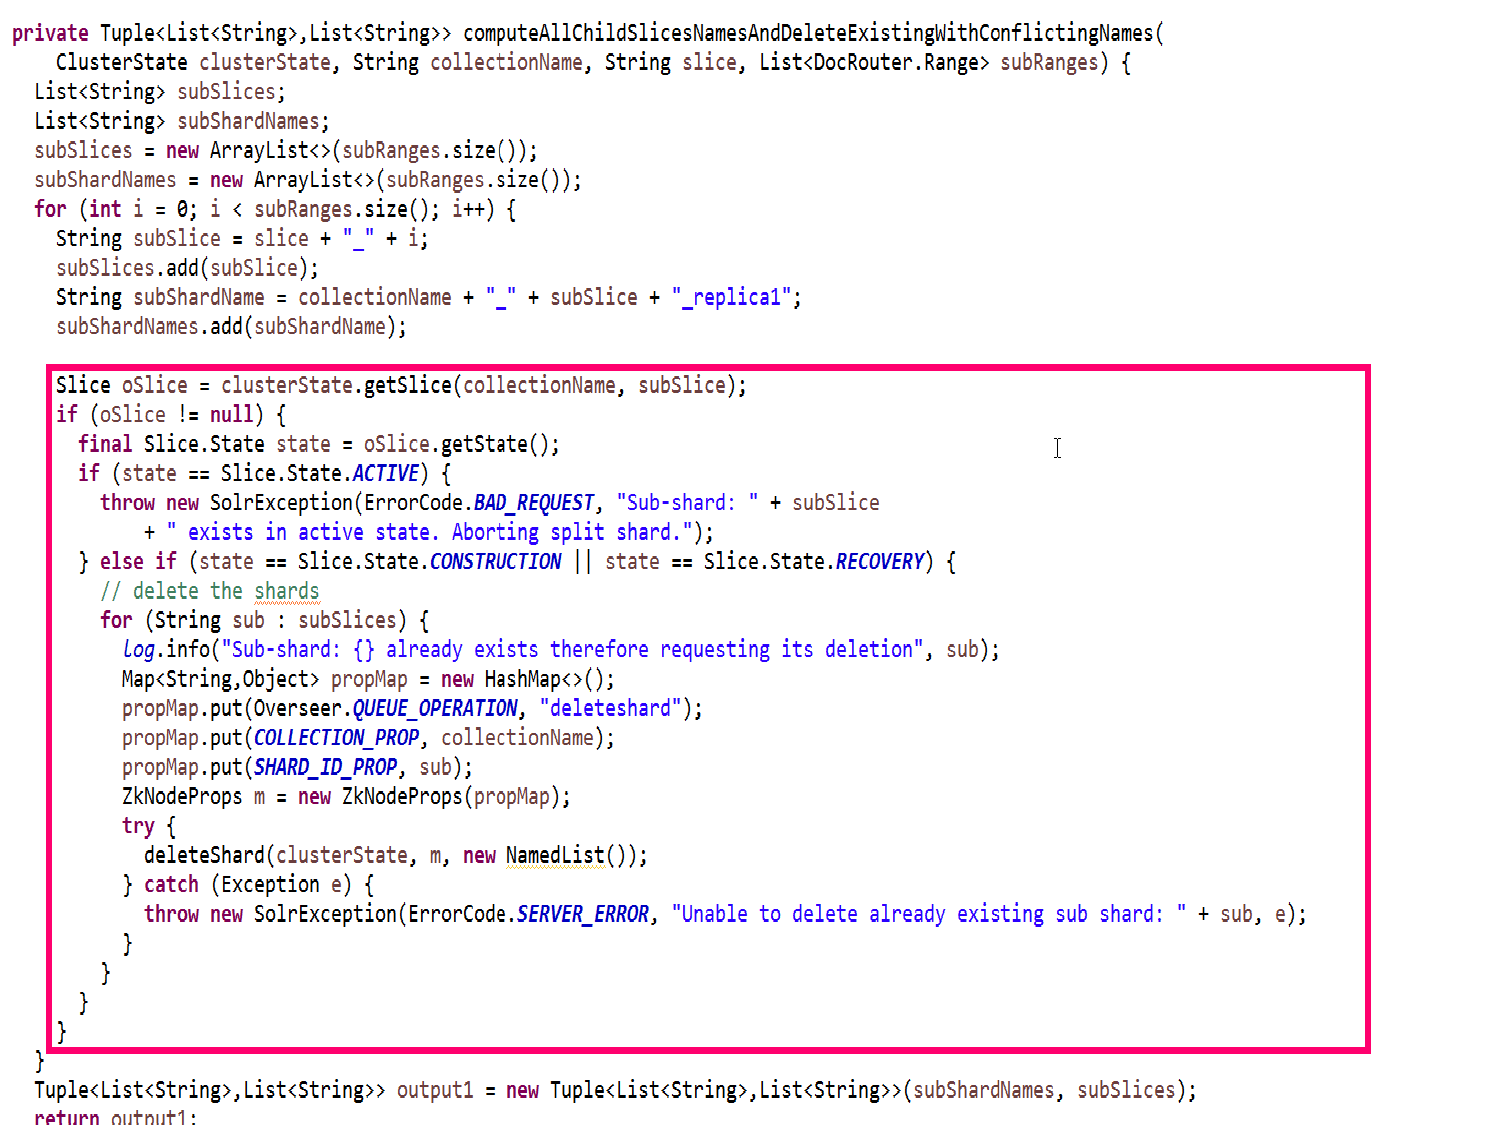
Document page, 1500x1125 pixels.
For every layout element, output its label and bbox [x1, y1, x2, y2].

list [0, 0, 1500, 1125]
